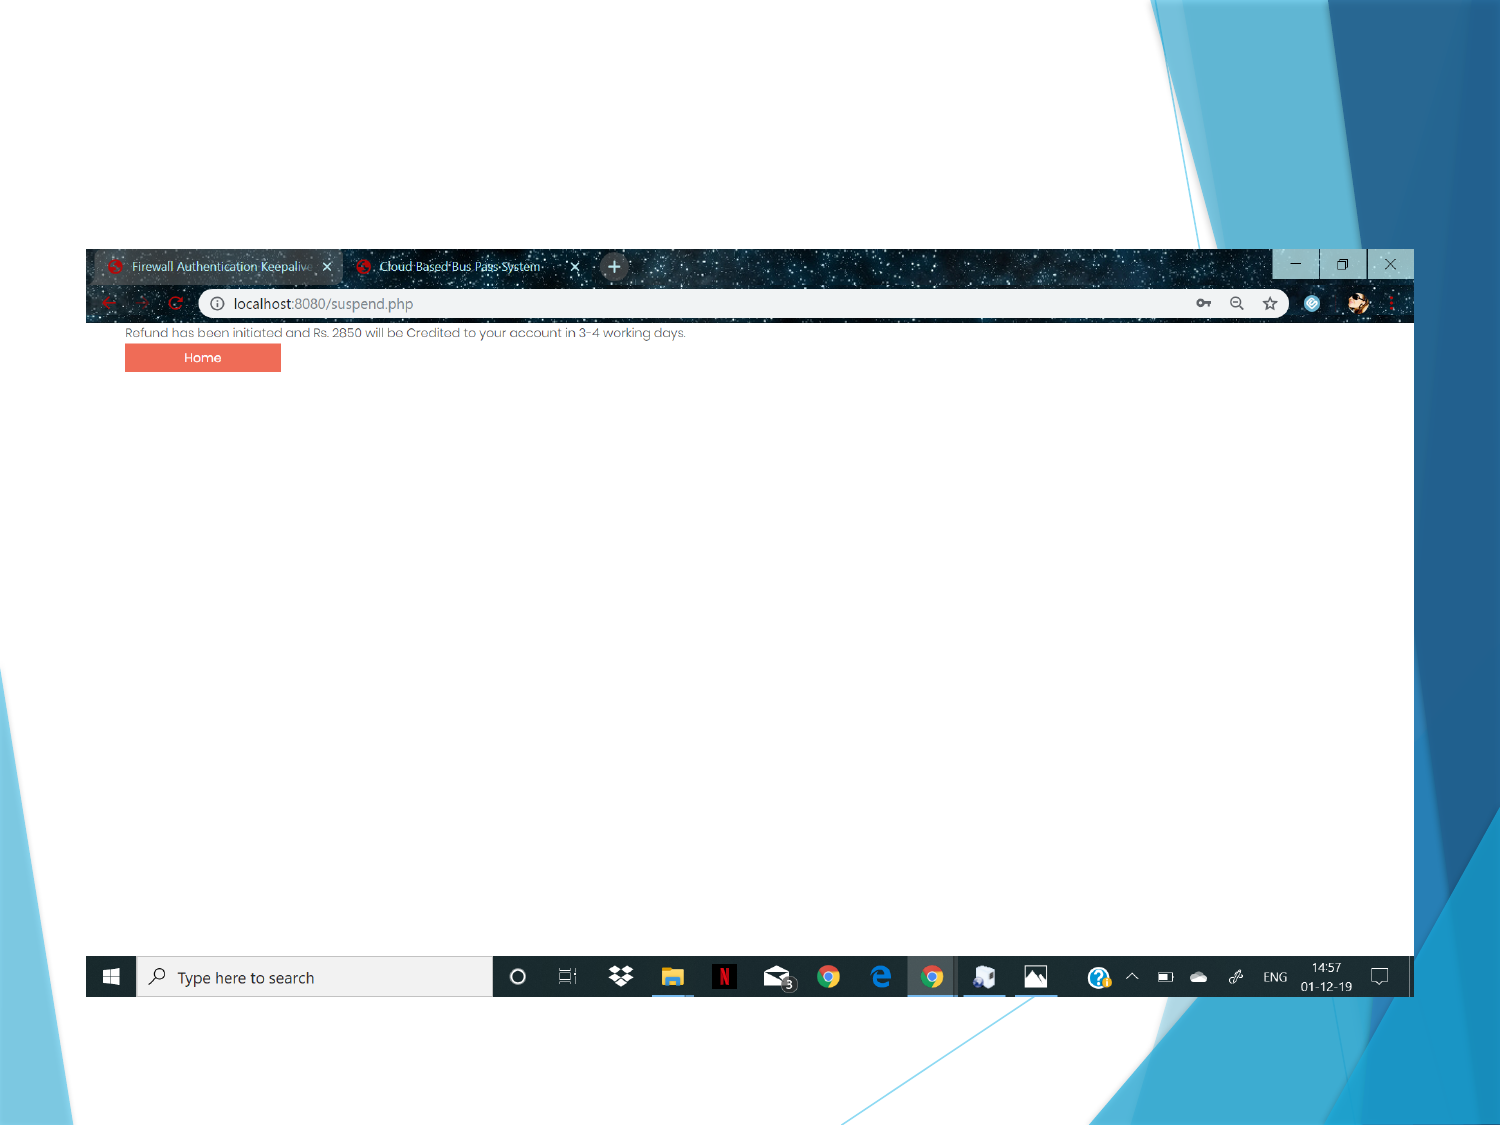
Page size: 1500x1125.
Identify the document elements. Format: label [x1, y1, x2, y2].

picture [85, 249, 1415, 998]
